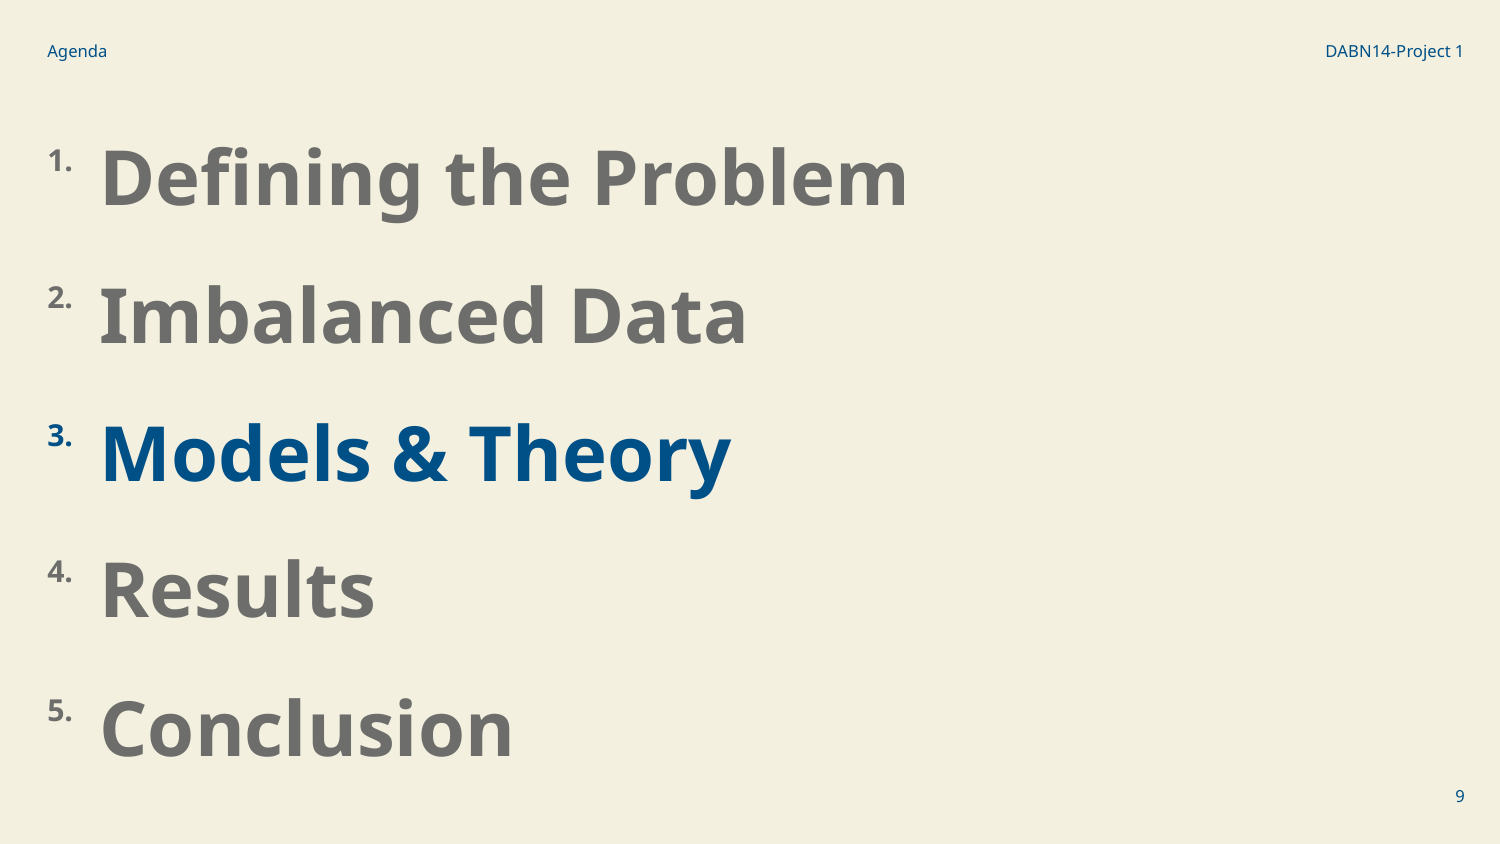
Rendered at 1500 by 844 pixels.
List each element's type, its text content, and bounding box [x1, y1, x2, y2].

list Agenda [32, 32, 338, 67]
text_box 1. [32, 134, 97, 192]
text_box Imbalanced Data [84, 272, 1241, 354]
text_box 4. [32, 546, 97, 604]
text_box Models & Theory [84, 410, 1241, 491]
text_box Conclusion [84, 685, 1241, 767]
text_box 5. [32, 685, 97, 743]
list DABN14-Project 1 [1162, 32, 1480, 67]
text_box 2. [32, 272, 97, 330]
text_box Defining the Problem [84, 134, 1241, 216]
slide_number ‹#› [1389, 765, 1480, 830]
text_box 3. [32, 410, 97, 468]
text_box Results [84, 546, 1241, 628]
